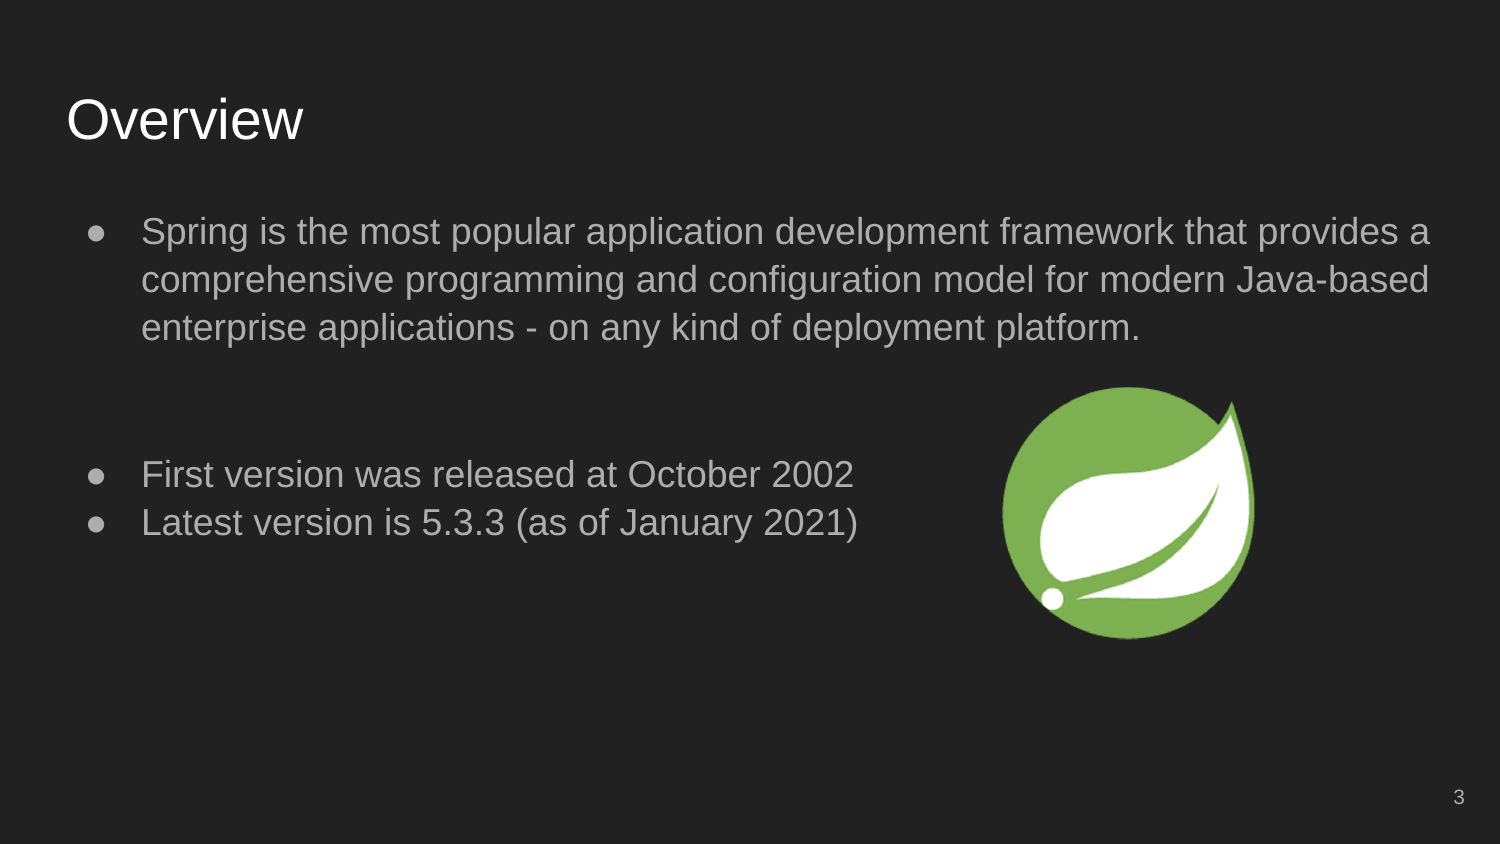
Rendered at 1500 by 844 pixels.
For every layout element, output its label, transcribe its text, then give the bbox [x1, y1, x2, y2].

title Overview [51, 72, 1449, 167]
picture [1000, 385, 1255, 640]
slide_number ‹#› [1389, 764, 1480, 830]
list Spring is the most popular application development framework that provides a comprehensive programming and configuration model for modern Java-based enterprise applications - on any kind of deployment platform. First version was released at October 2002 Latest version is 5.3.3 (as of January 2021) [51, 189, 1449, 750]
